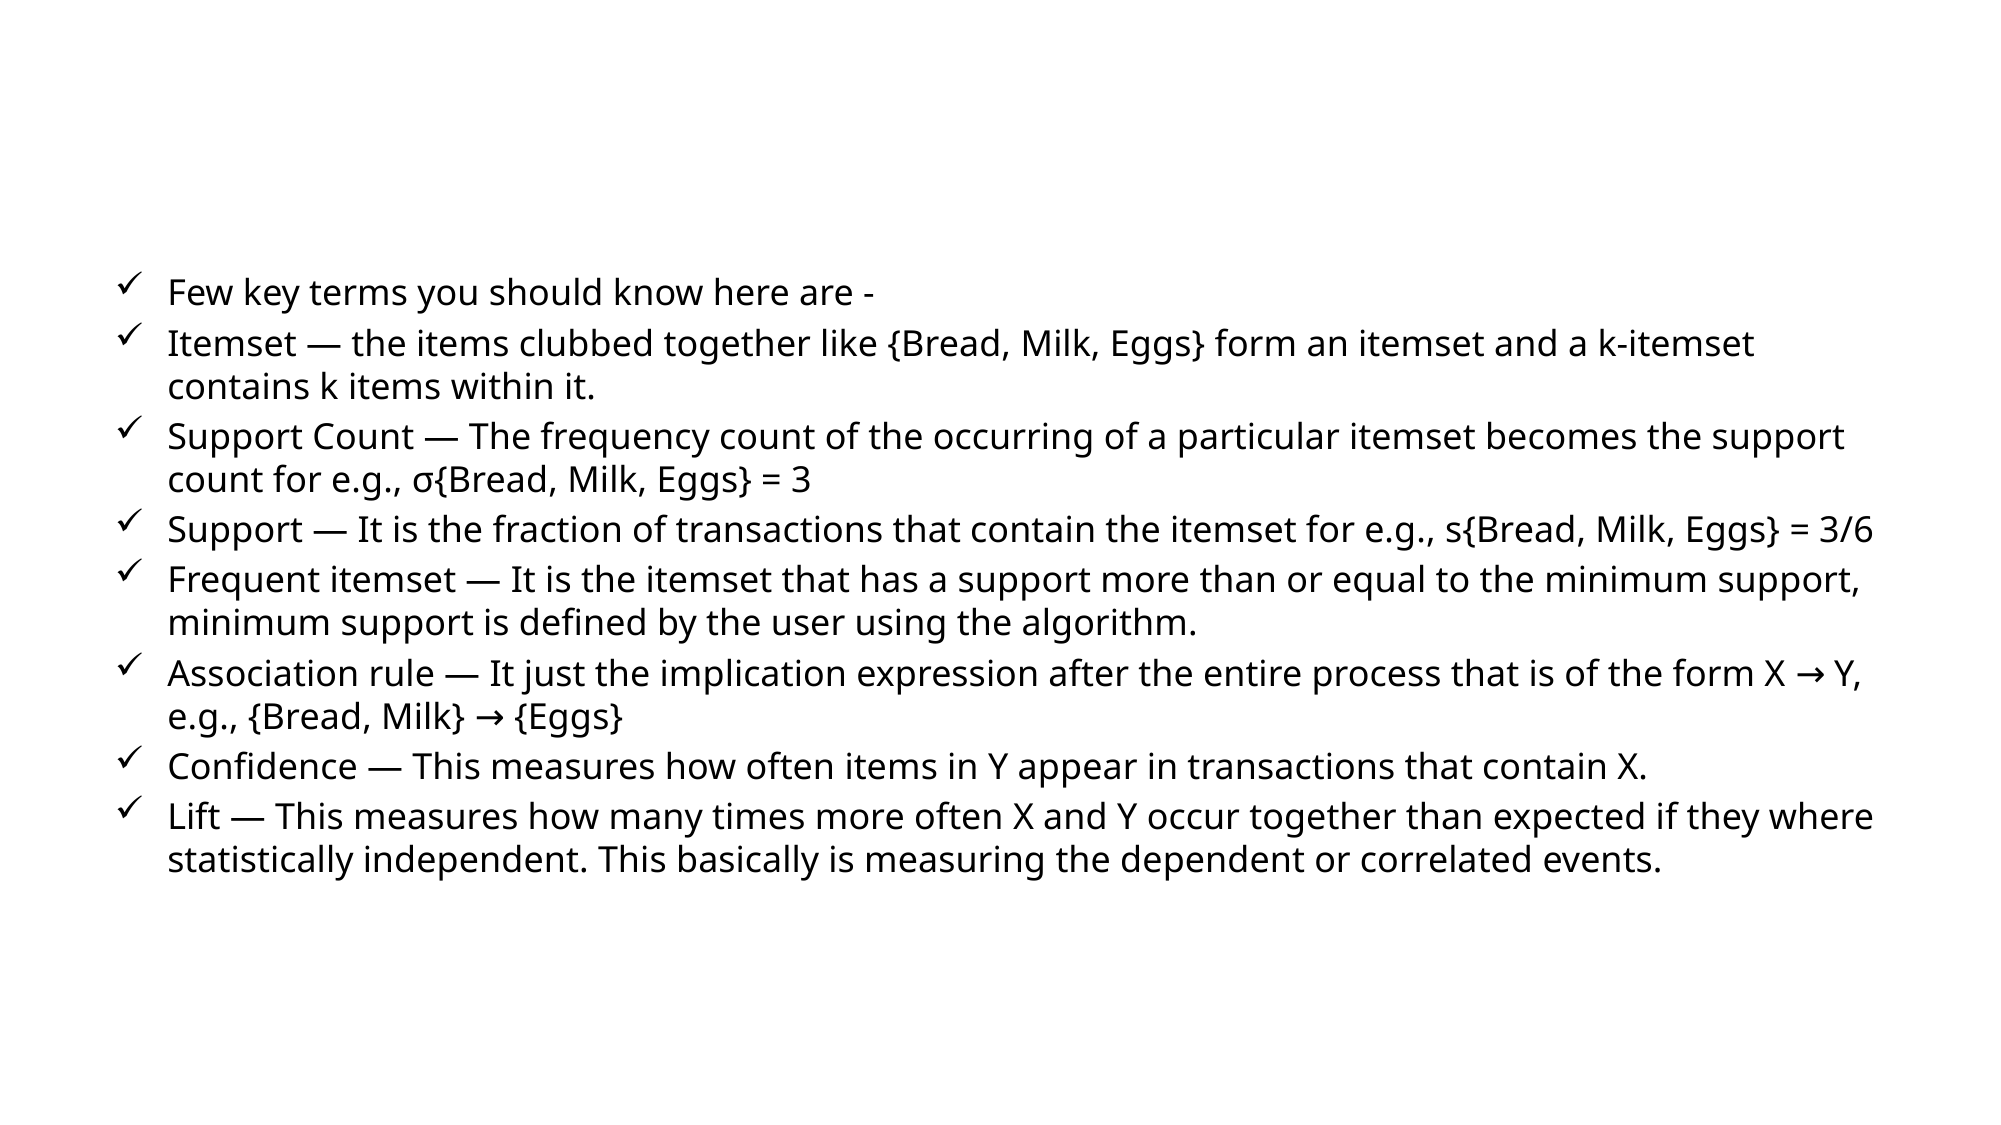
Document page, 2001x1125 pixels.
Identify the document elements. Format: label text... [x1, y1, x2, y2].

list Few key terms you should know here are - Itemset — the items clubbed together like {Bread, Milk, Eggs} form an itemset and a k-itemset contains k items within it. Support Count — The frequency count of the occurring of a particular itemset becomes the support count for e.g., σ{Bread, Milk, Eggs} = 3 Support — It is the fraction of transactions that contain the itemset for e.g., s{Bread, Milk, Eggs} = 3/6 Frequent itemset — It is the itemset that has a support more than or equal to the minimum support, minimum support is defined by the user using the algorithm. Association rule — It just the implication expression after the entire process that is of the form X → Y, e.g., {Bread, Milk} → {Eggs} Confidence — This measures how often items in Y appear in transactions that contain X. Lift — This measures how many times more often X and Y occur together than expected if they where statistically independent. This basically is measuring the dependent or correlated events. [99, 262, 1900, 1005]
